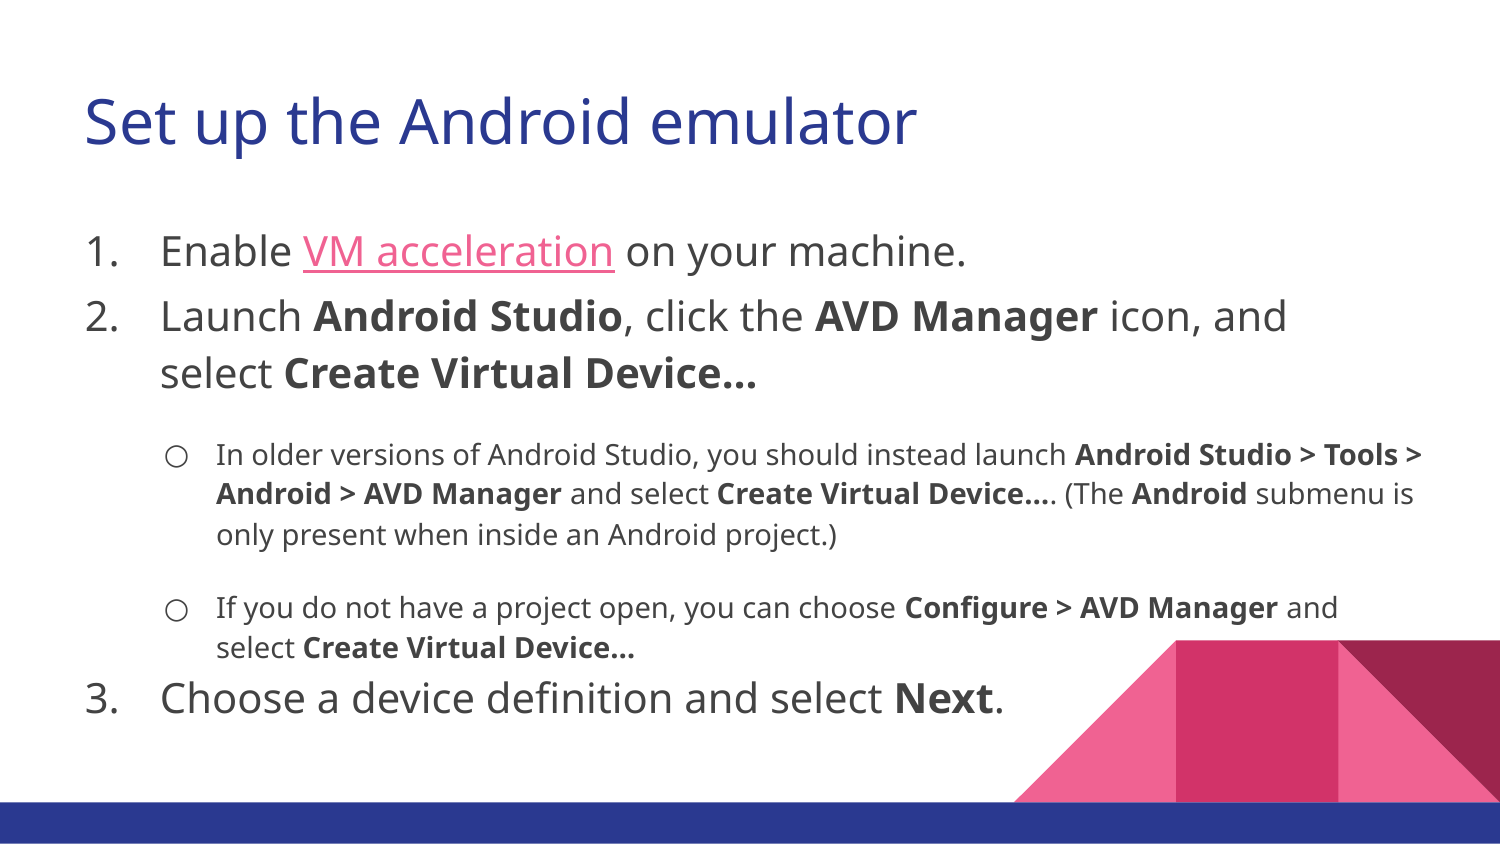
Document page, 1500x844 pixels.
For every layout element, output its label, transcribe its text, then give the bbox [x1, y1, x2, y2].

list Enable VM acceleration on your machine. Launch Android Studio, click the AVD Manager icon, and select Create Virtual Device… In older versions of Android Studio, you should instead launch Android Studio > Tools > Android > AVD Manager and select Create Virtual Device…. (The Android submenu is only present when inside an Android project.) If you do not have a project open, you can choose Configure > AVD Manager and select Create Virtual Device… Choose a device definition and select Next. [51, 201, 1449, 750]
title Set up the Android emulator [51, 67, 1449, 167]
